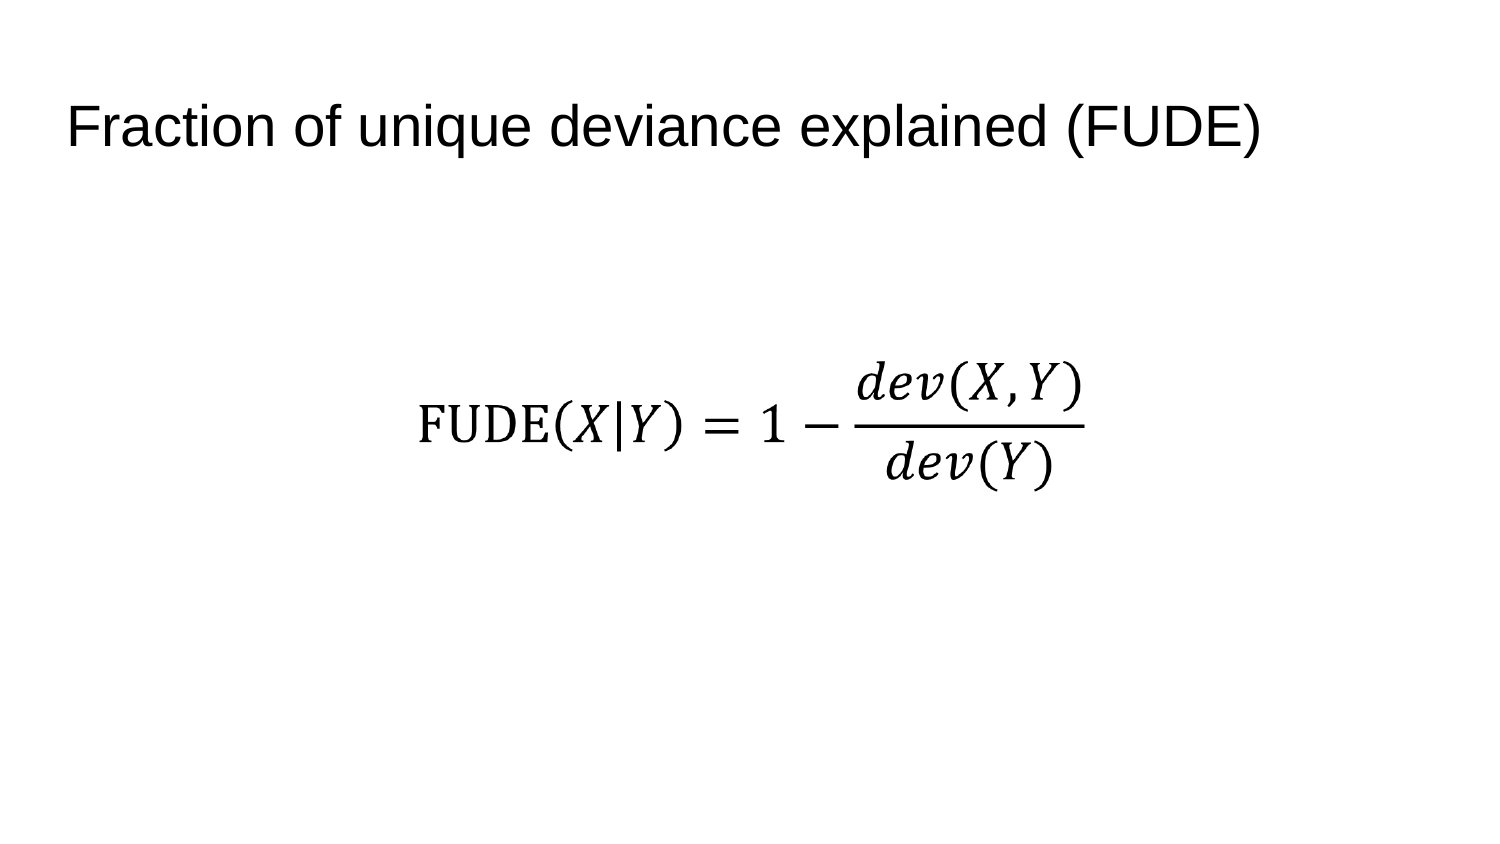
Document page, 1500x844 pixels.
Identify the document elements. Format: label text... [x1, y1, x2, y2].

title Fraction of unique deviance explained (FUDE) [51, 72, 1449, 167]
picture [406, 351, 1094, 492]
